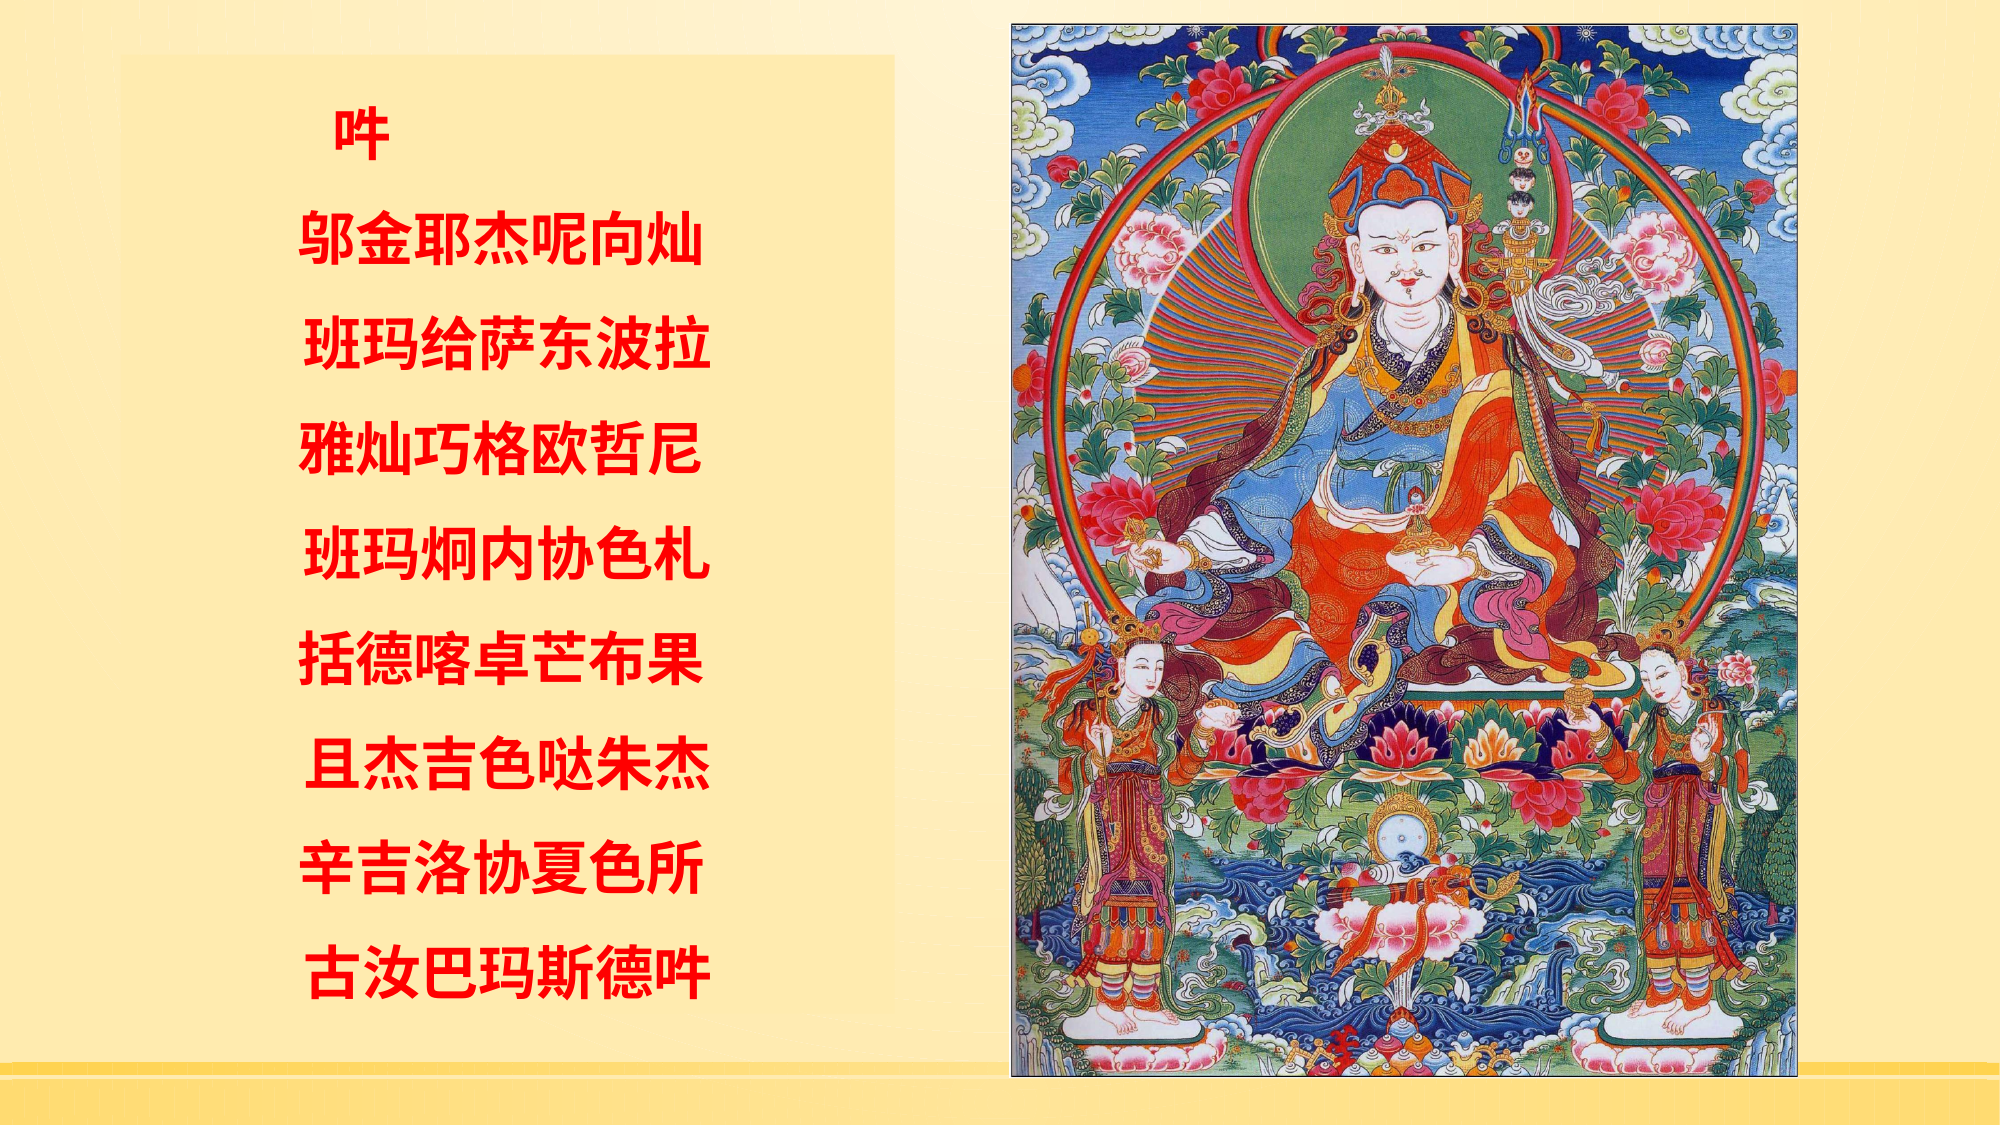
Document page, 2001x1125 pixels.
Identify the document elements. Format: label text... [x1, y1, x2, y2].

text_box 吽 邬金耶杰呢向灿 班玛给萨东波拉 雅灿巧格欧哲尼 班玛炯内协色札 括德喀卓芒布果 且杰吉色哒朱杰 辛吉洛协夏色所 古汝巴玛斯德吽 [120, 54, 895, 1014]
picture [1008, 23, 1798, 1078]
